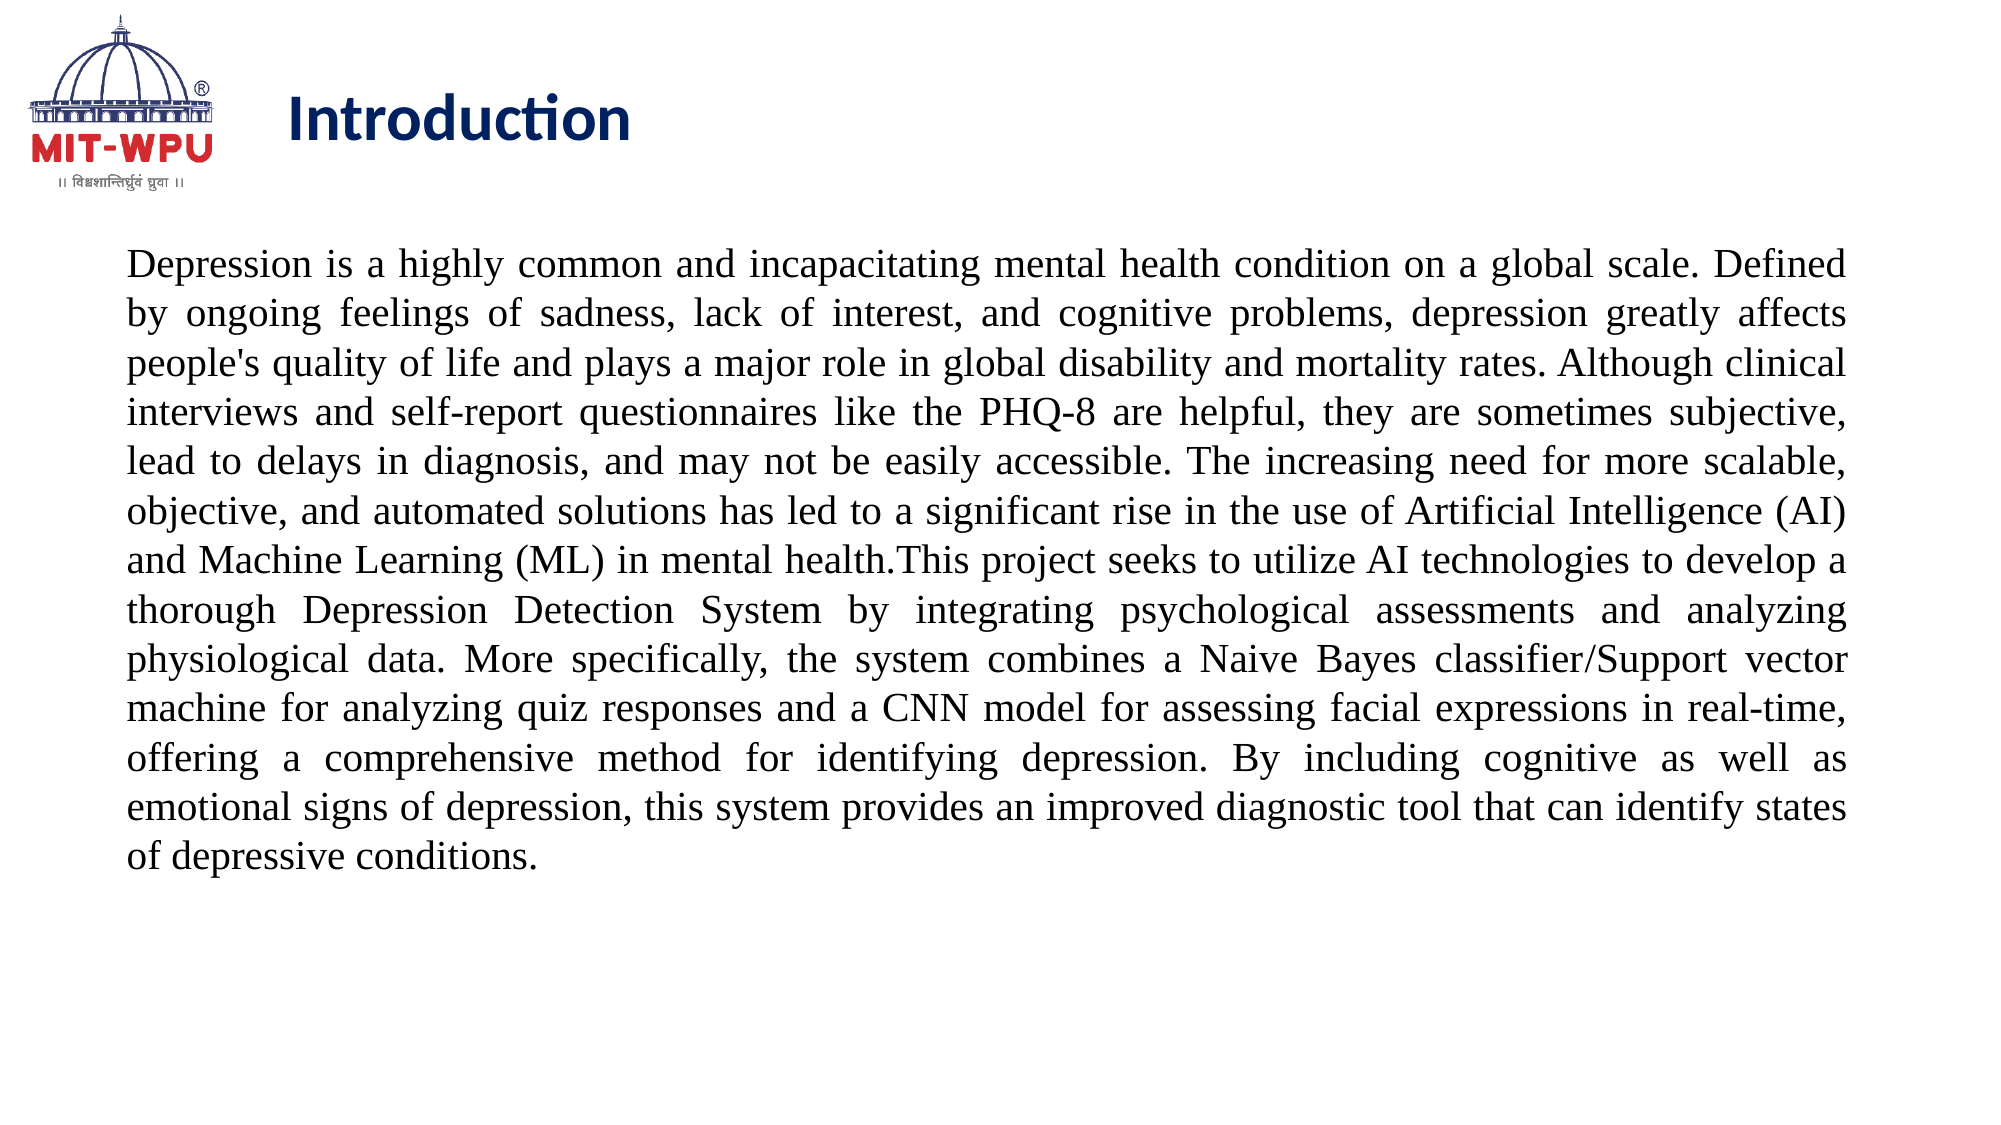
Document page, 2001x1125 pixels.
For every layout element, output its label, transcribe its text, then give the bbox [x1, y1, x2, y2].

text_box Introduction [280, 72, 1695, 163]
picture [27, 14, 214, 191]
list Depression is a highly common and incapacitating mental health condition on a global scale. Defined by ongoing feelings of sadness, lack of interest, and cognitive problems, depression greatly affects people's quality of life and plays a major role in global disability and mortality rates. Although clinical interviews and self-report questionnaires like the PHQ-8 are helpful, they are sometimes subjective, lead to delays in diagnosis, and may not be easily accessible. The increasing need for more scalable, objective, and automated solutions has led to a significant rise in the use of Artificial Intelligence (AI) and Machine Learning (ML) in mental health.This project seeks to utilize AI technologies to develop a thorough Depression Detection System by integrating psychological assessments and analyzing physiological data. More specifically, the system combines a Naive Bayes classifier/Support vector machine for analyzing quiz responses and a CNN model for assessing facial expressions in real-time, offering a comprehensive method for identifying depression. By including cognitive as well as emotional signs of depression, this system provides an improved diagnostic tool that can identify states of depressive conditions. [126, 235, 1849, 890]
